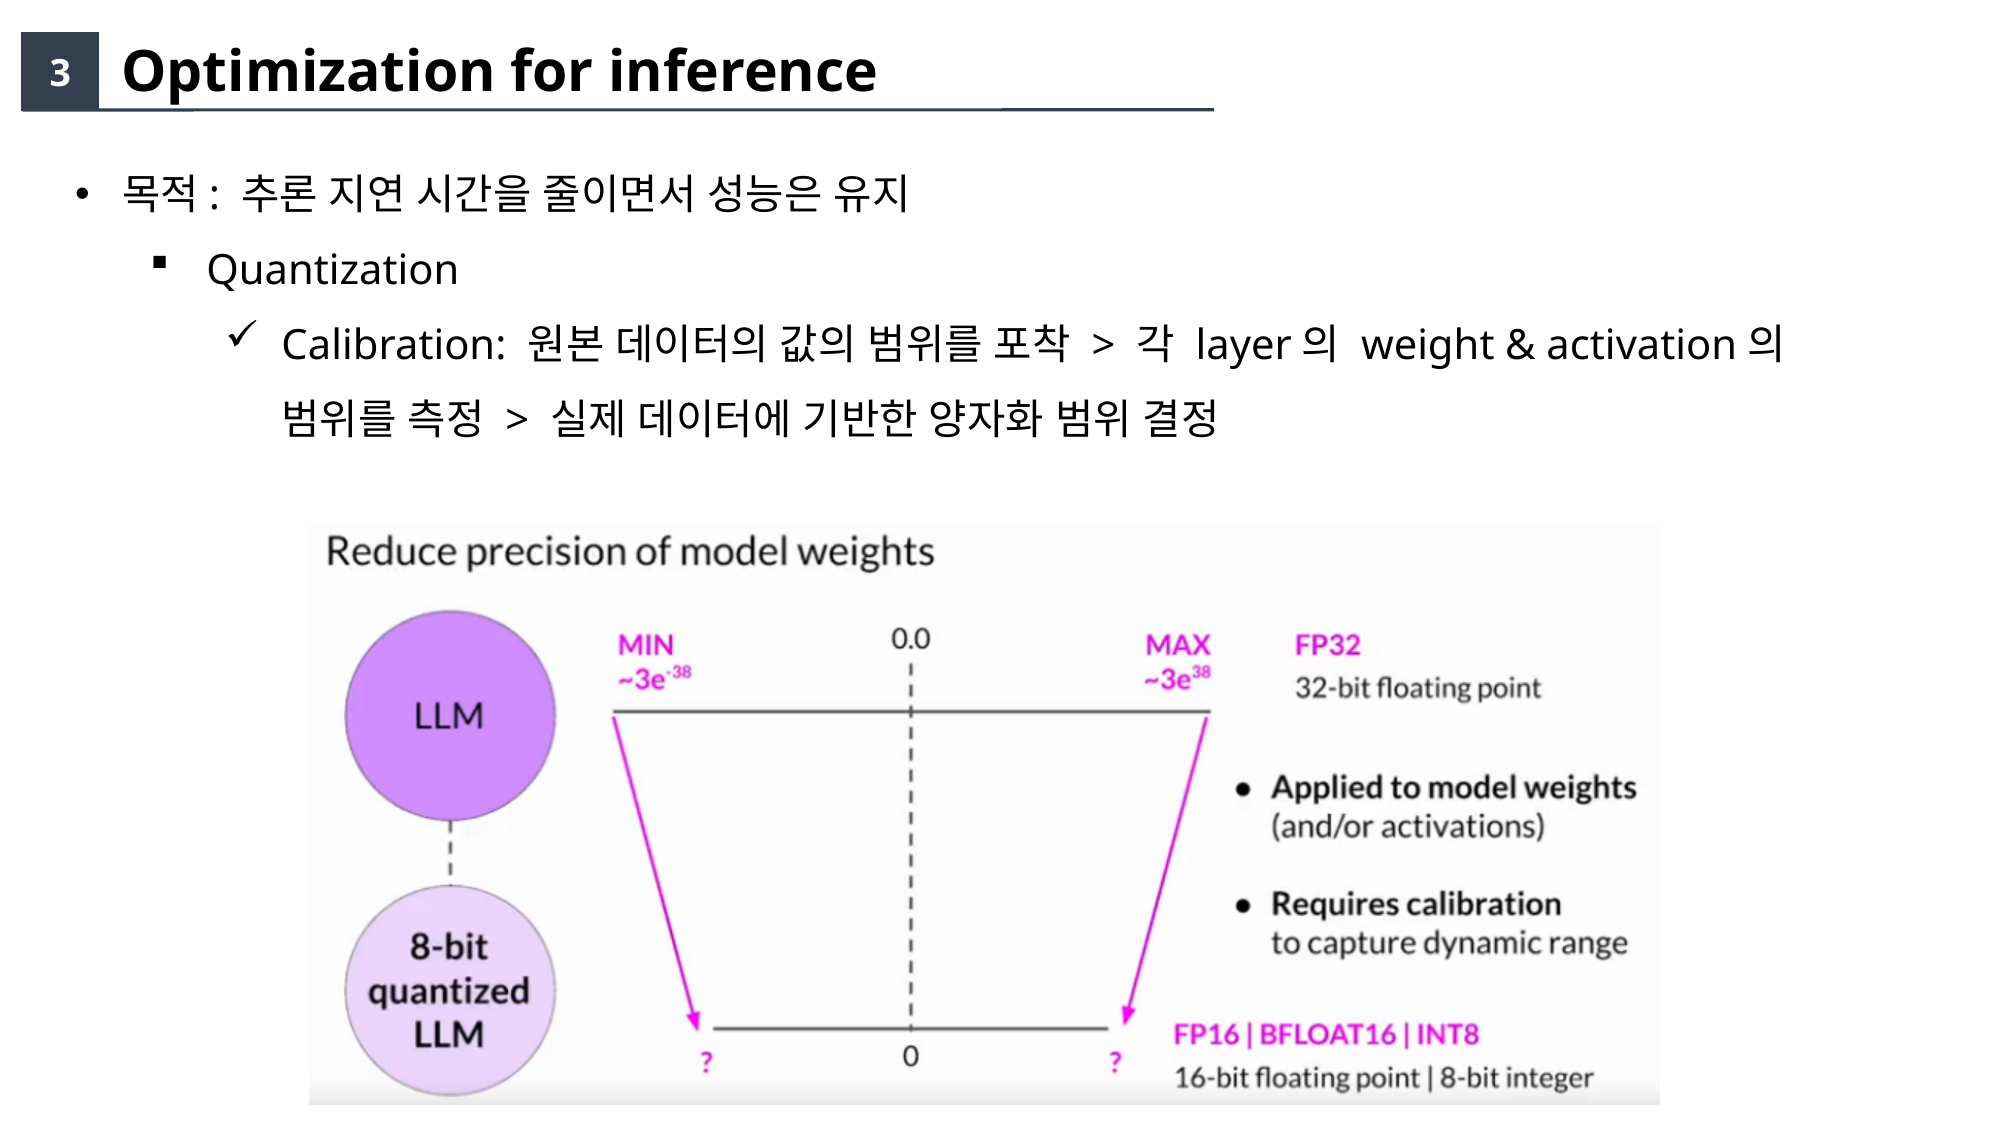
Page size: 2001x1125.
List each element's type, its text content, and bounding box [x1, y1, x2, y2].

text_box Optimization for inference [106, 35, 1377, 112]
text_box 목적: 추론 지연 시간을 줄이면서 성능은 유지 Quantization Calibration: 원본 데이터의 값의 범위를 포착 > 각 layer의 weight & activation의 범위를 측정 > 실제 데이터에 기반한 양자화 범위 결정 [60, 135, 1927, 526]
picture [309, 524, 1660, 1105]
text_box 3 [21, 32, 99, 111]
